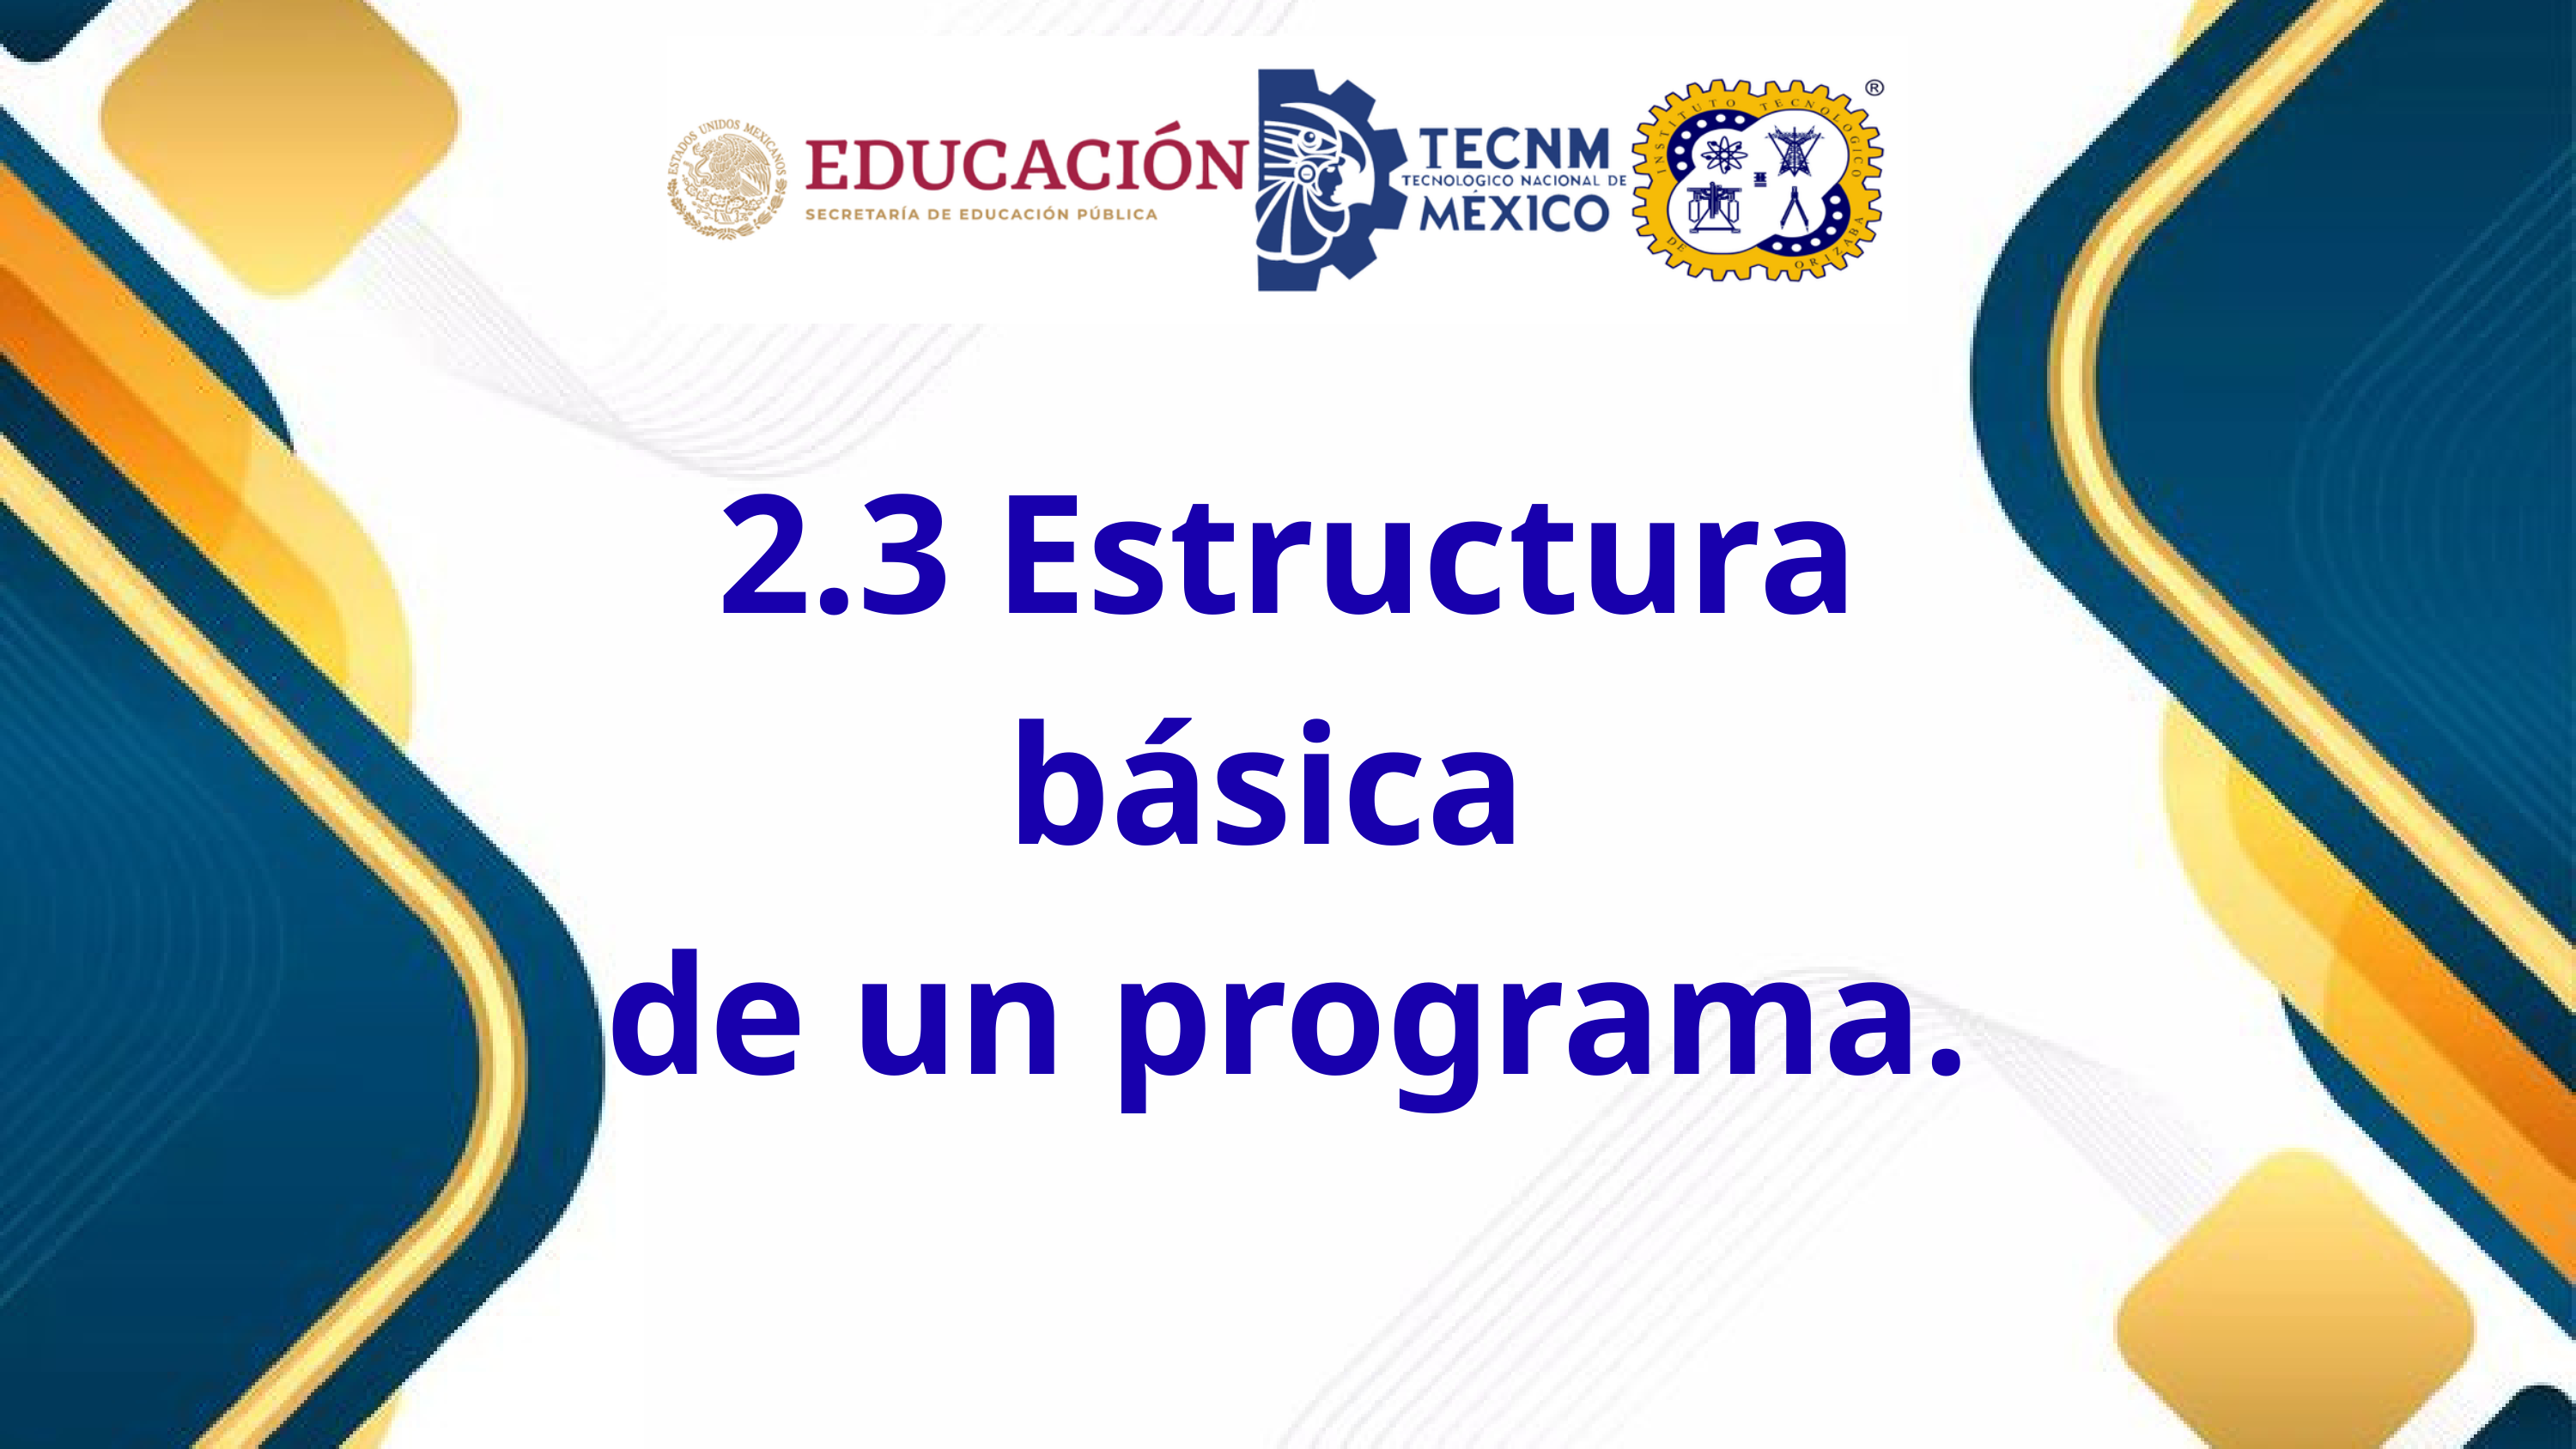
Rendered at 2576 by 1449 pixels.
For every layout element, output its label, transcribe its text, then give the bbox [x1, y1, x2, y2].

text_box [0, 0, 2576, 1449]
text_box [667, 36, 1909, 324]
text_box 2.3 Estructura básica de un programa. [590, 415, 1986, 1337]
